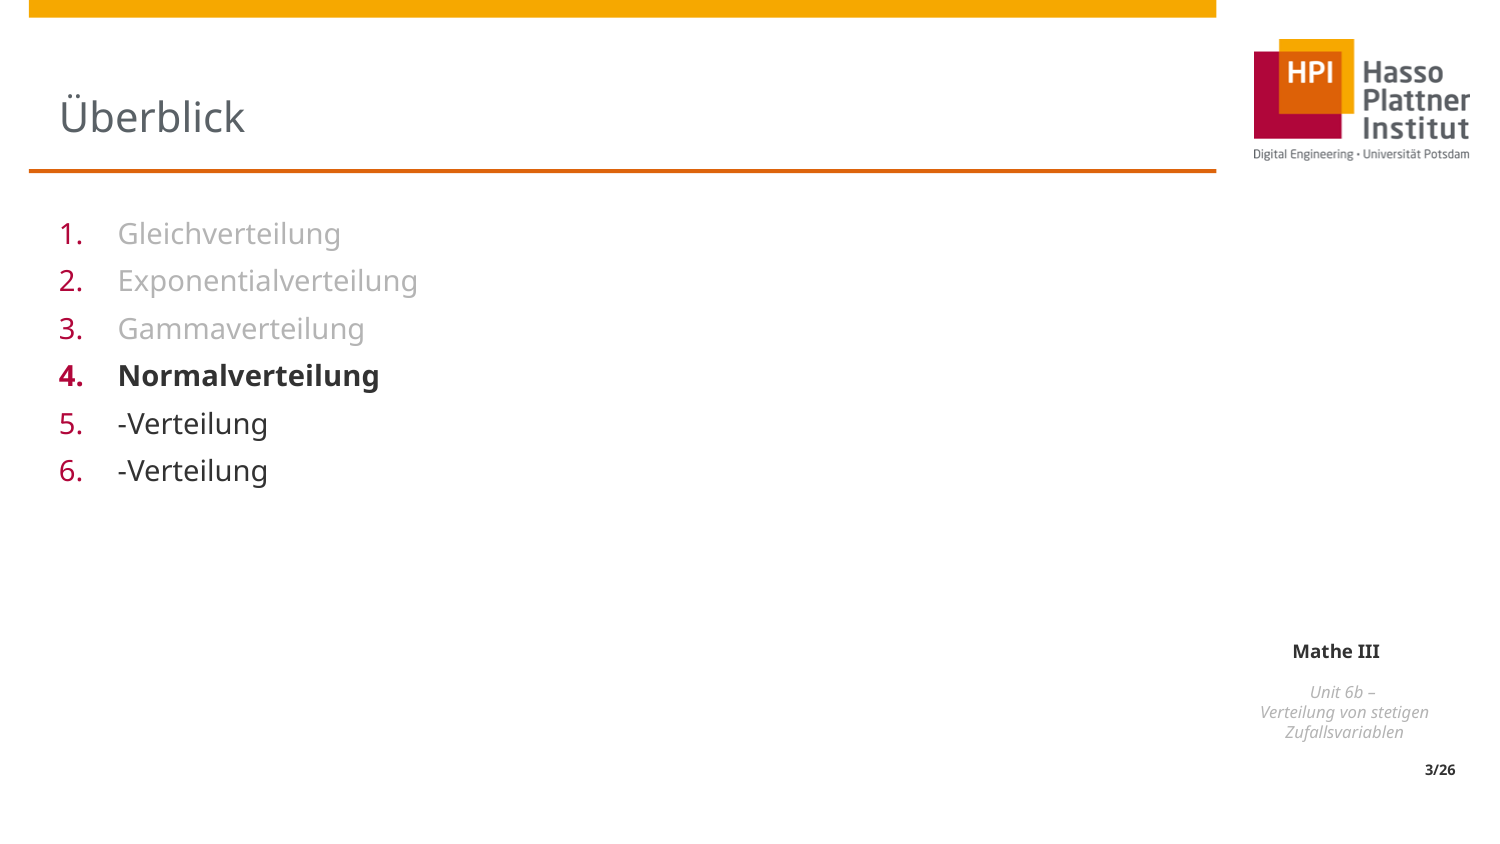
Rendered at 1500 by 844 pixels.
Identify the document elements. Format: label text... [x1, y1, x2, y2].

title Überblick [58, 17, 1187, 170]
picture [1254, 39, 1470, 161]
